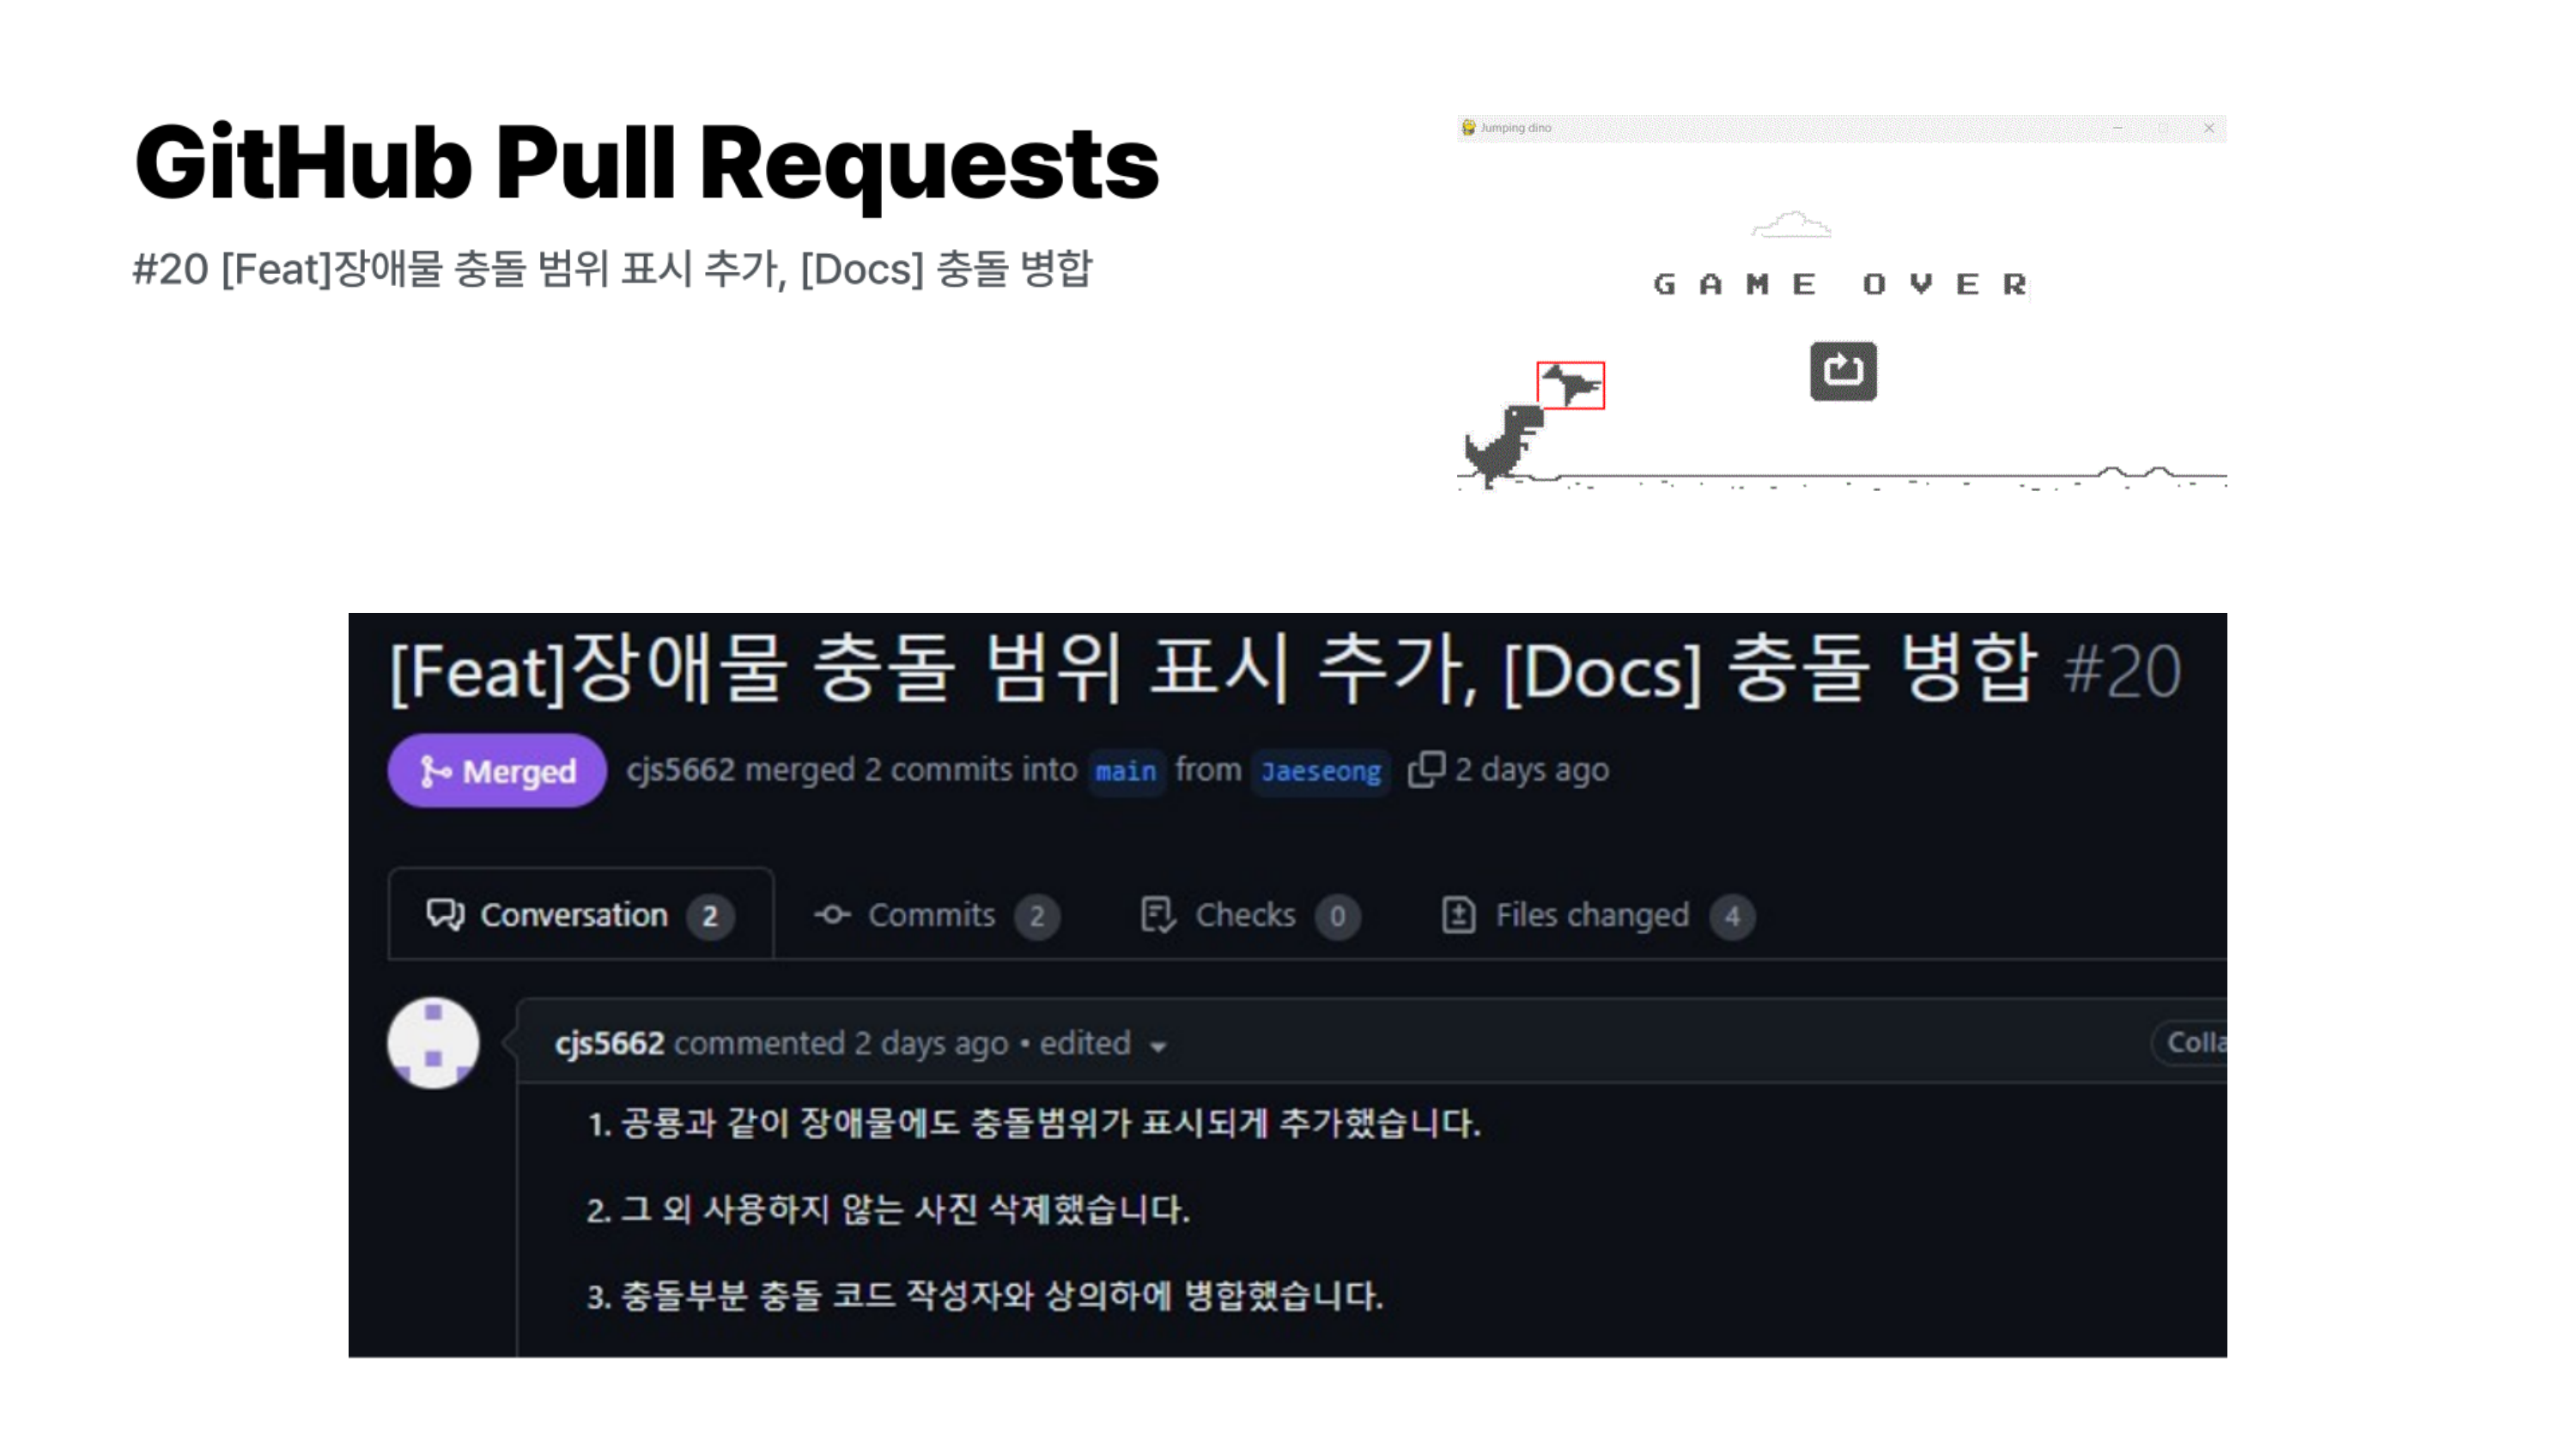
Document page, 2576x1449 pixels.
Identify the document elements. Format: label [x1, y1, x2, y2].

picture [348, 613, 2227, 1360]
picture [98, 50, 1263, 336]
picture [1456, 114, 2227, 533]
